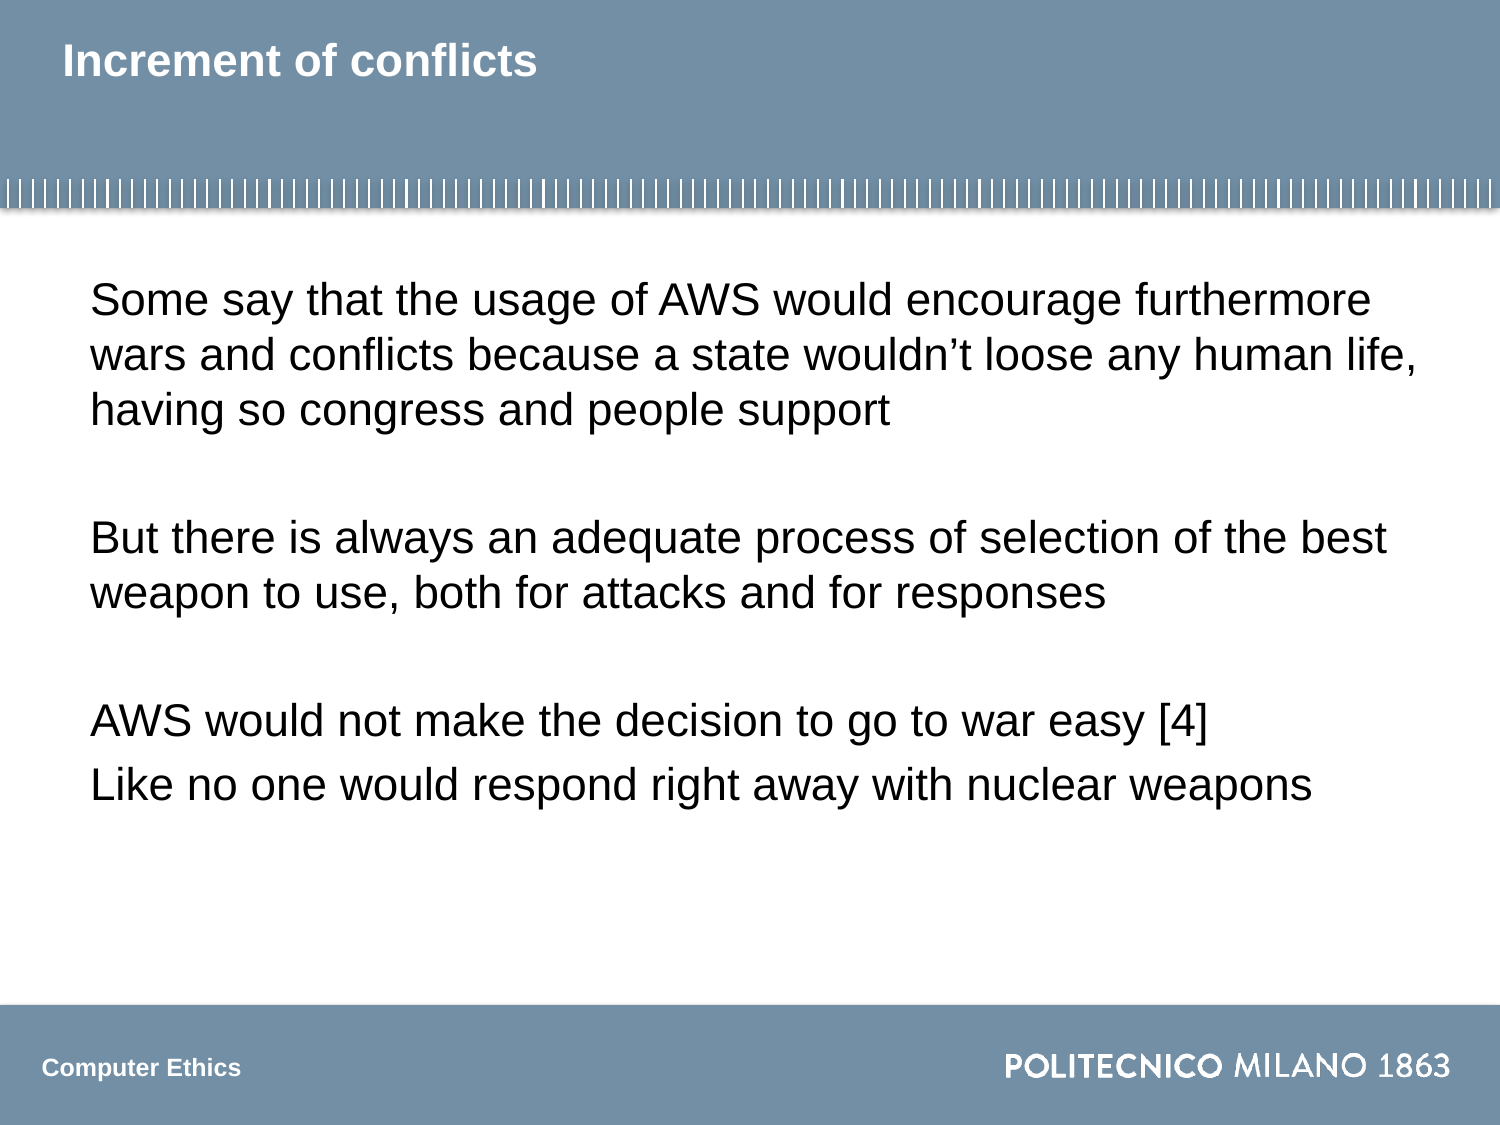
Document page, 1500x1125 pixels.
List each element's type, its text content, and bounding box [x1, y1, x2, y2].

title Increment of conflicts [47, 22, 1455, 161]
picture [999, 1041, 1456, 1089]
list Some say that the usage of AWS would encourage furthermore wars and conflicts because a state wouldn’t loose any human life, having so congress and people support But there is always an adequate process of selection of the best weapon to use, both for attacks and for responses AWS would not make the decision to go to war easy [4] Like no one would respond right away with nuclear weapons [75, 262, 1441, 1005]
